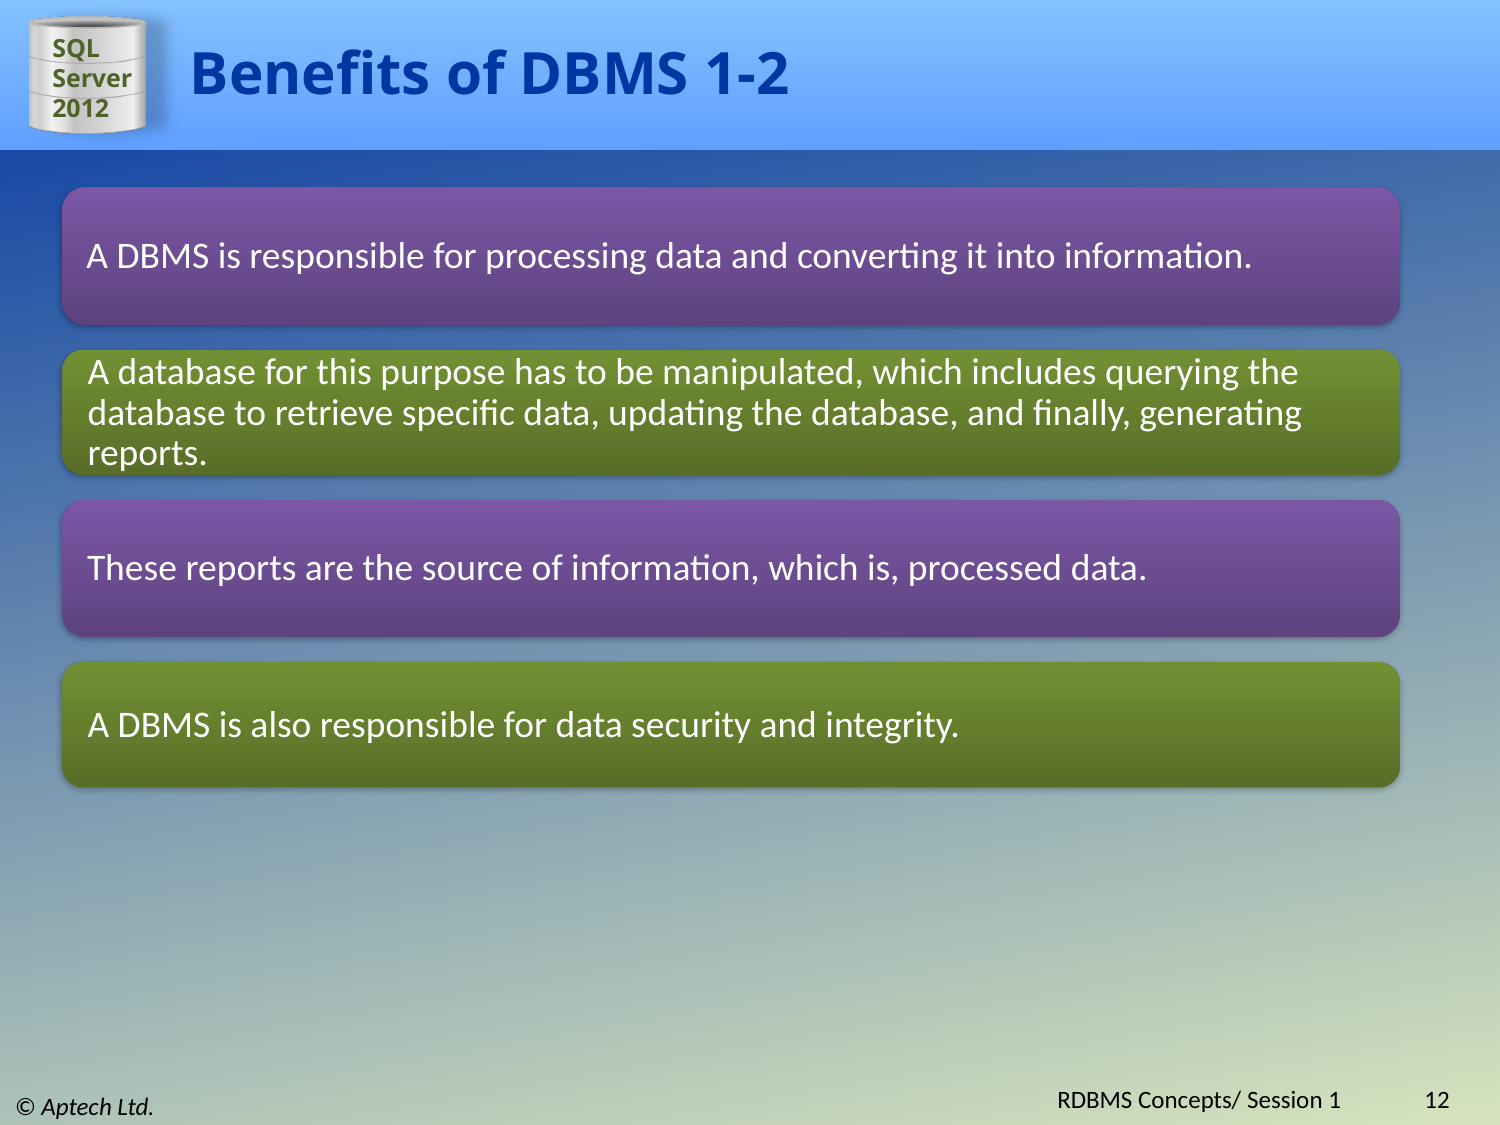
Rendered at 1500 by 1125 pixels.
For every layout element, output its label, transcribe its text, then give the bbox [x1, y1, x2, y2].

title Benefits of DBMS 1-2 [174, 37, 1426, 106]
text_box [62, 187, 1401, 326]
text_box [62, 662, 1401, 788]
picture [24, 0, 150, 150]
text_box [62, 349, 1401, 476]
slide_number 12 [1363, 1084, 1465, 1113]
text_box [62, 499, 1401, 638]
footer RDBMS Concepts/ Session 1 [375, 1084, 1363, 1113]
